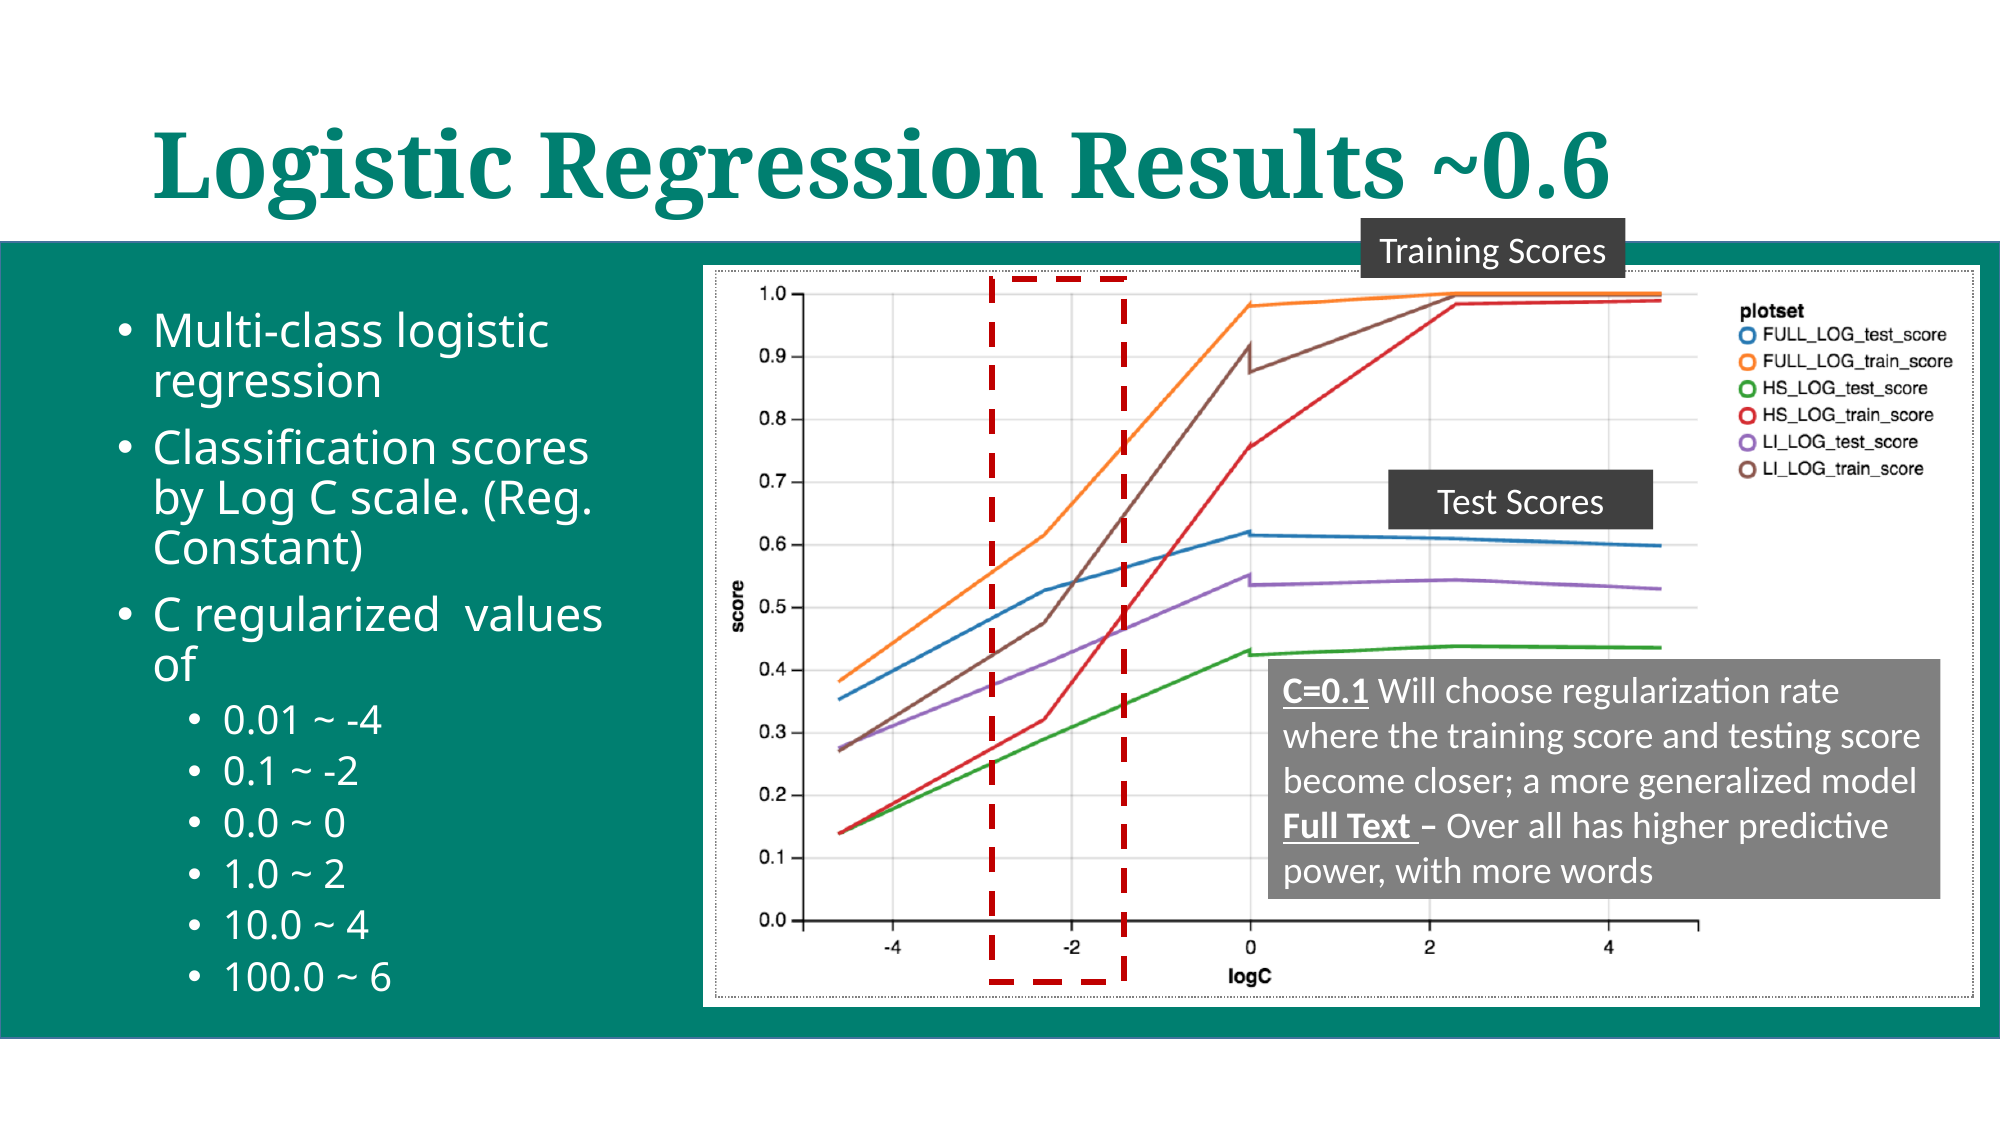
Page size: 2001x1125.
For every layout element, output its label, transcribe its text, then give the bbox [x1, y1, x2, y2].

text_box Training Scores [1360, 218, 1626, 265]
picture [703, 265, 1980, 1007]
title Logistic Regression Results ~0.6 [137, 59, 1863, 278]
text_box [0, 241, 2000, 1039]
list Multi-class logistic regression Classification scores by Log C scale. (Reg. Constant) C regularized values of 0.01 ~ -4 0.1 ~ -2 0.0 ~ 0 1.0 ~ 2 10.0 ~ 4 100.0 ~ 6 [101, 299, 650, 1014]
